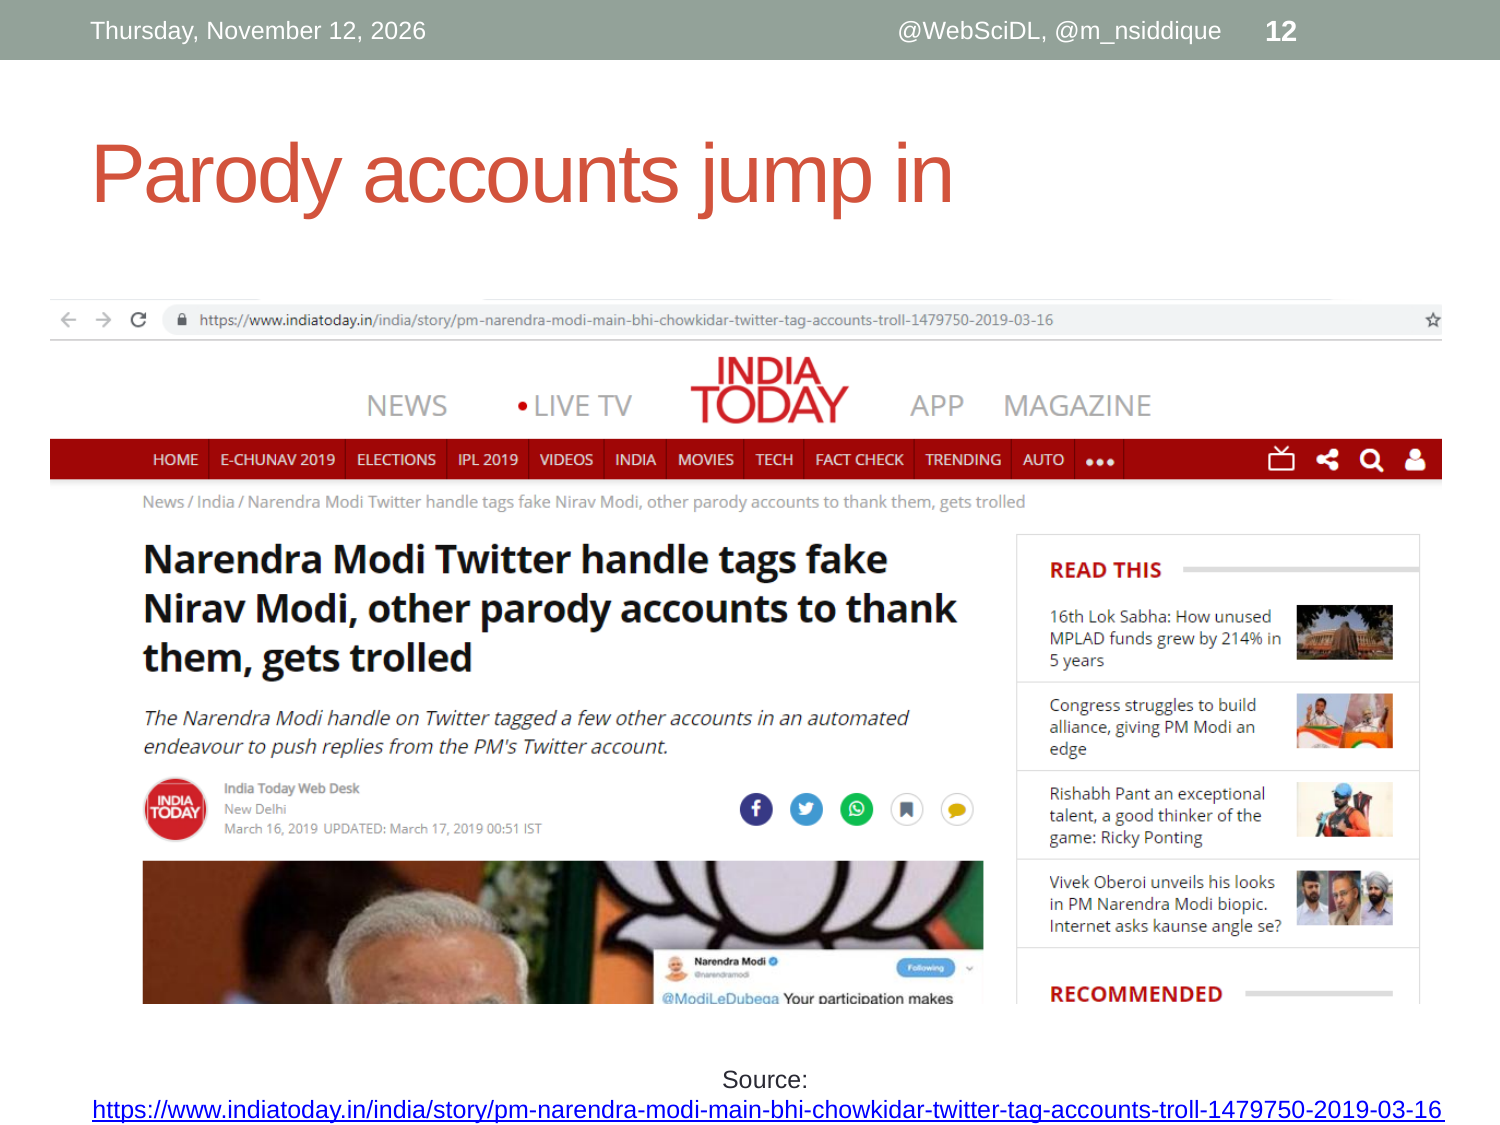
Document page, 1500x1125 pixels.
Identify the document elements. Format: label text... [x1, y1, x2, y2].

title Parody accounts jump in [75, 87, 1425, 250]
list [49, 299, 1442, 1005]
footer @WebSciDL, @m_nsiddique [562, 3, 1238, 57]
slide_number 12 [1250, 3, 1425, 57]
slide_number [75, 3, 550, 57]
text_box Source: https://www.indiatoday.in/india/story/pm-narendra-modi-main-bhi-chowkidar-twitter-tag-accounts-troll-1479750-2019-03-16 [37, 1056, 1500, 1113]
